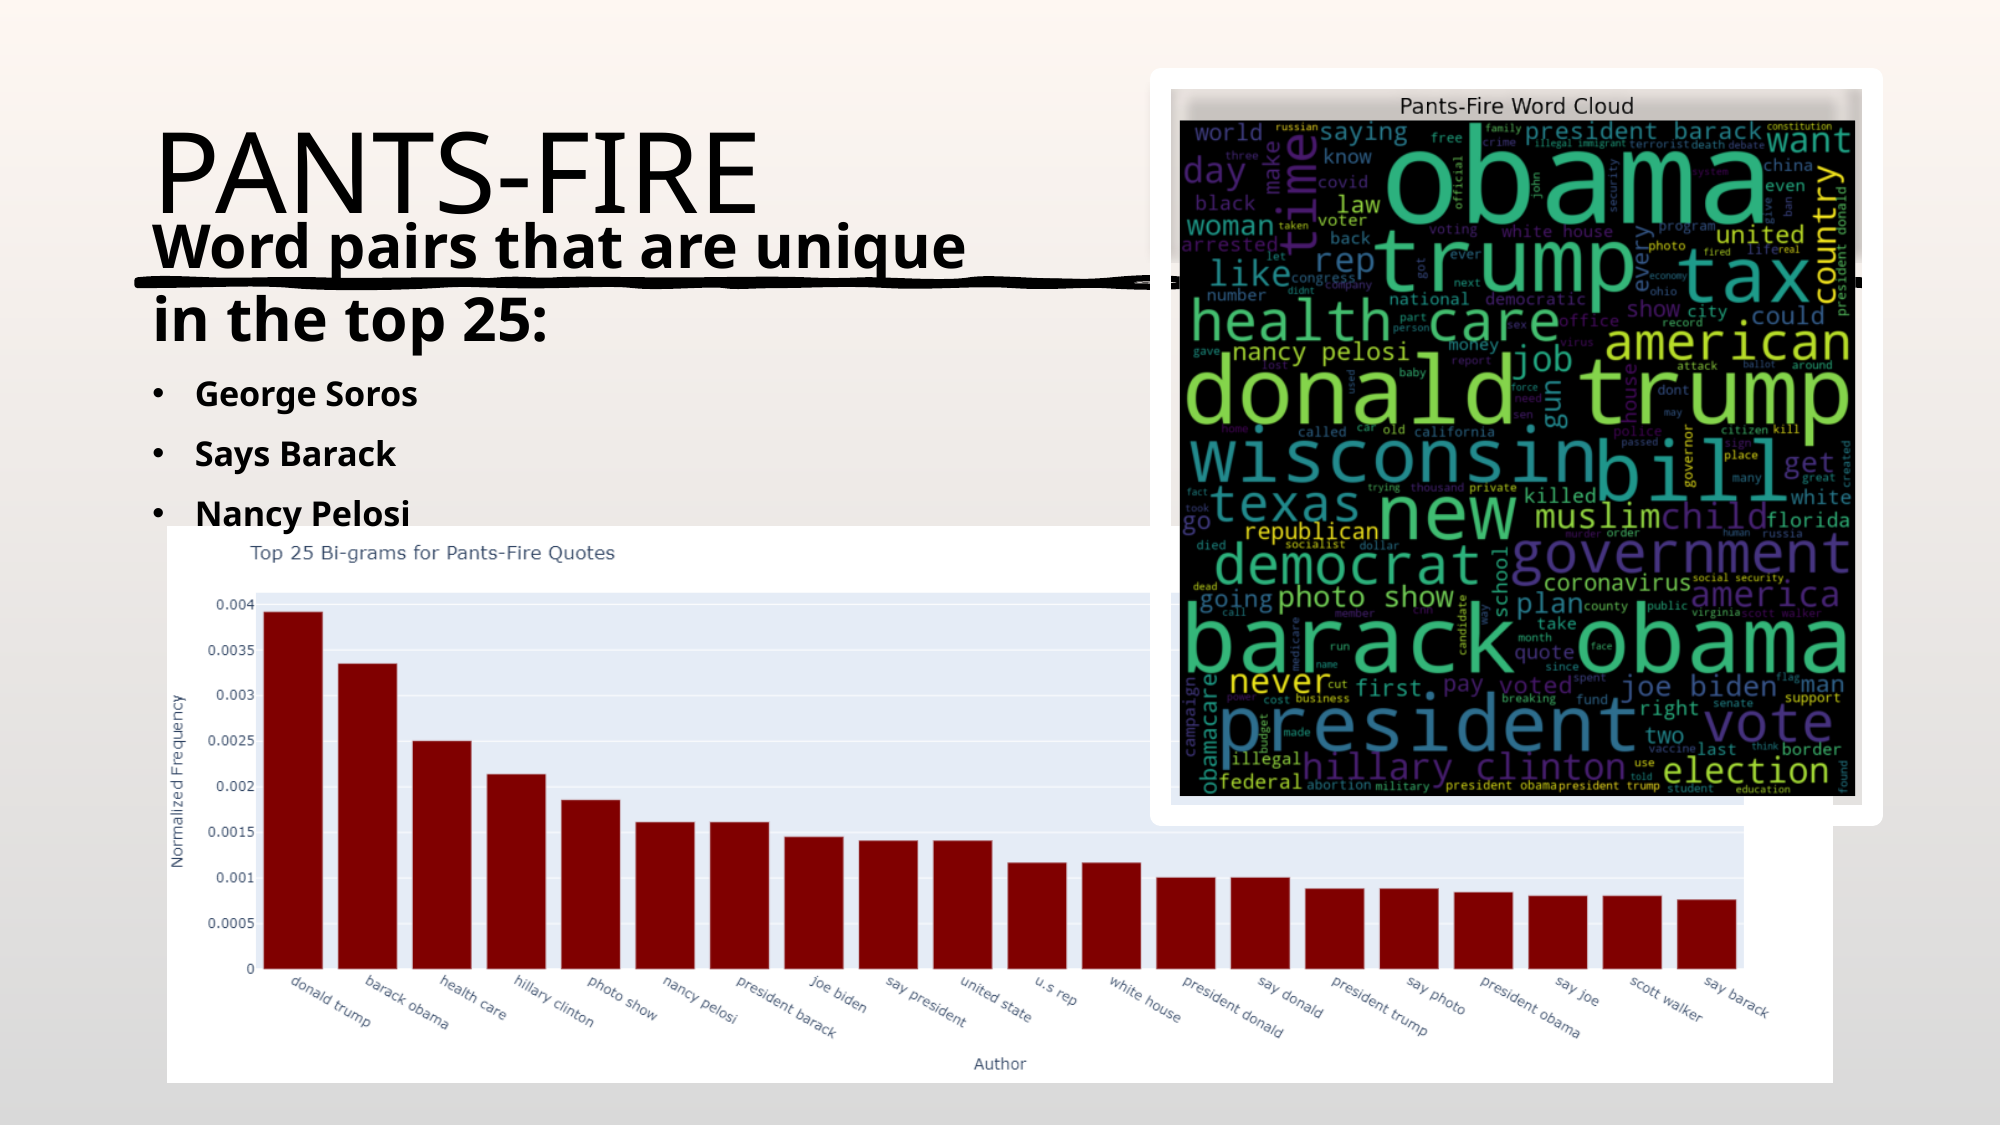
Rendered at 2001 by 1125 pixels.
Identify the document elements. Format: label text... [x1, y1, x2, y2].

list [1171, 88, 1863, 805]
picture [167, 526, 1833, 1083]
title PANTS-FIRE [137, 59, 1863, 278]
list Word pairs that are unique in the top 25: George Soros Says Barack Nancy Pelosi [137, 200, 984, 542]
